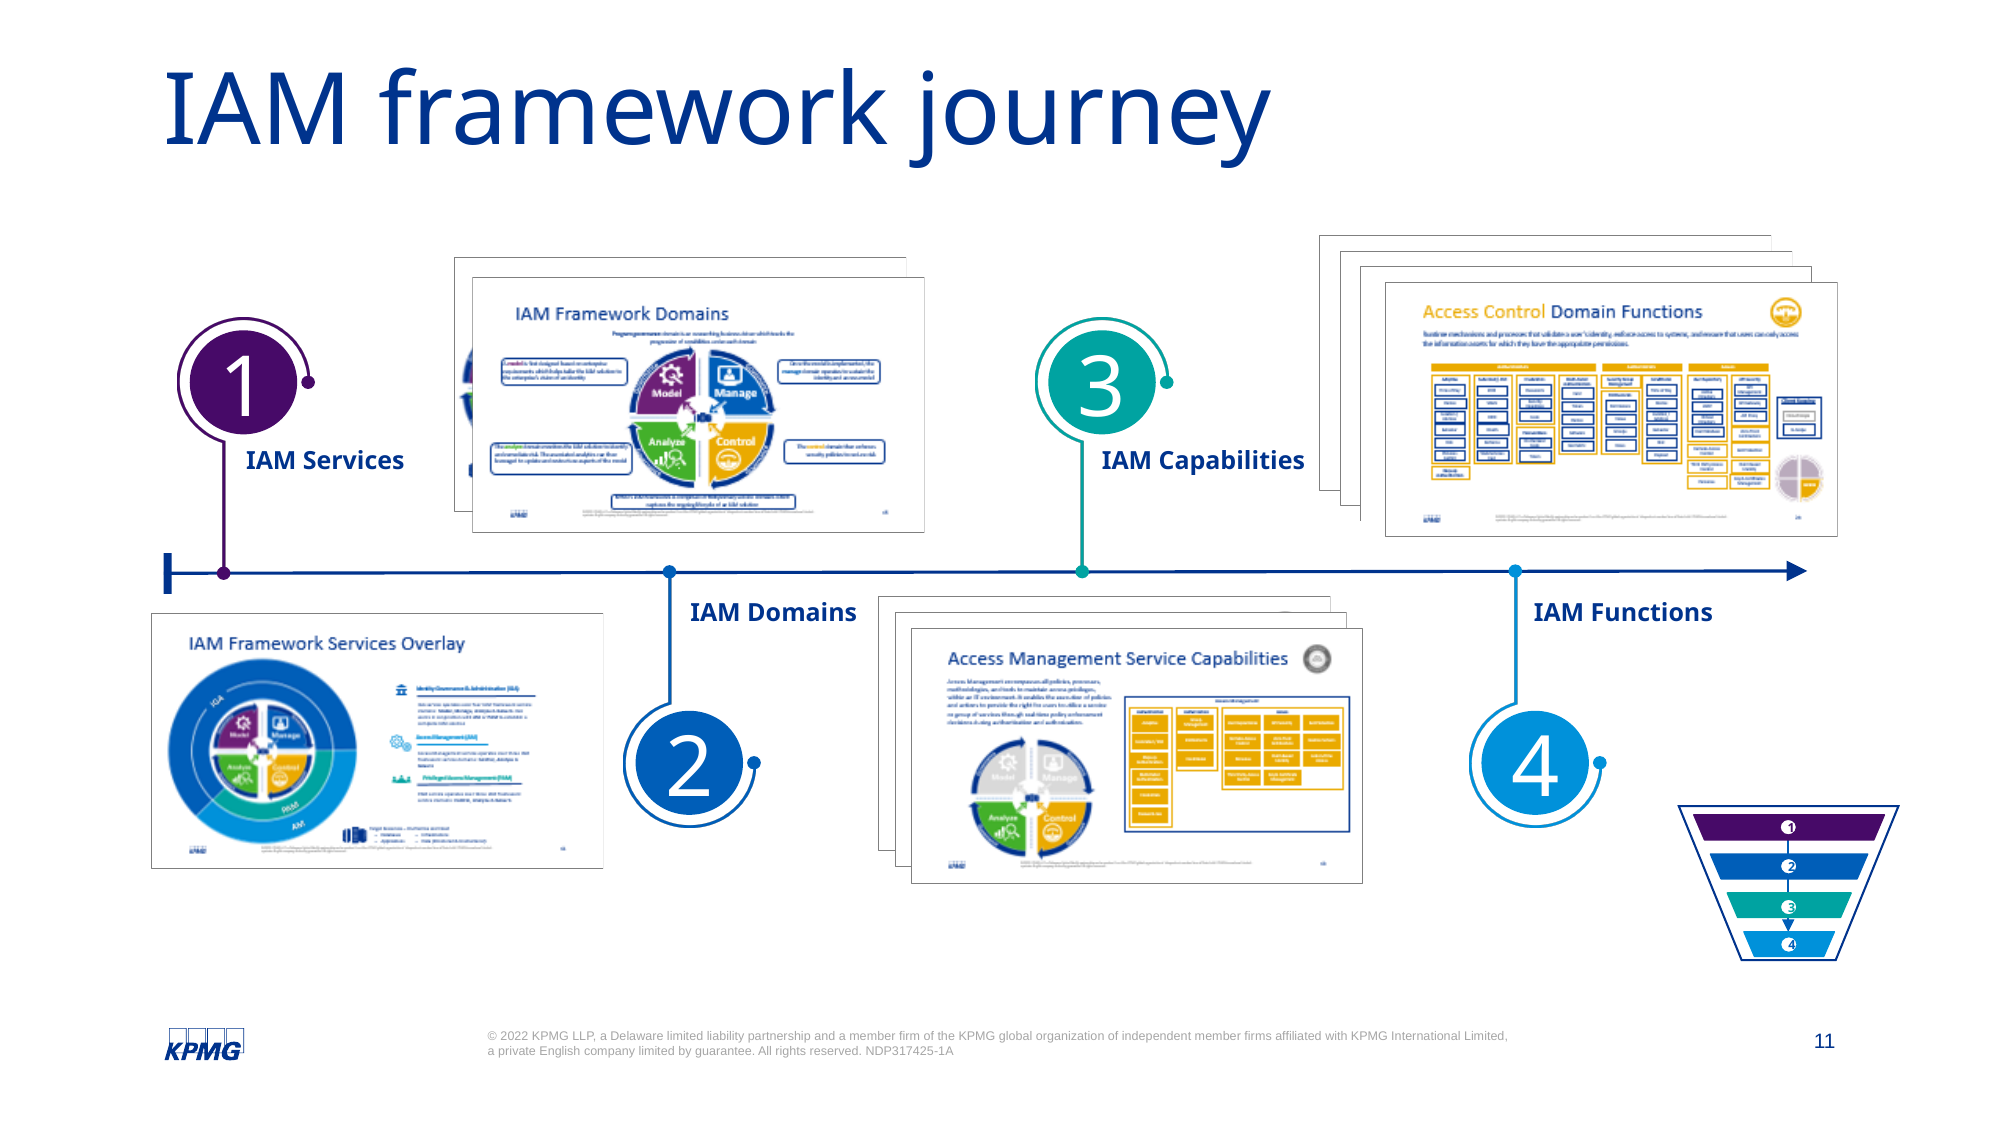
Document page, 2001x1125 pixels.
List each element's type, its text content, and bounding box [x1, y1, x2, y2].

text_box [151, 235, 1838, 884]
title IAM framework journey [163, 70, 1837, 159]
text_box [1678, 806, 1899, 961]
